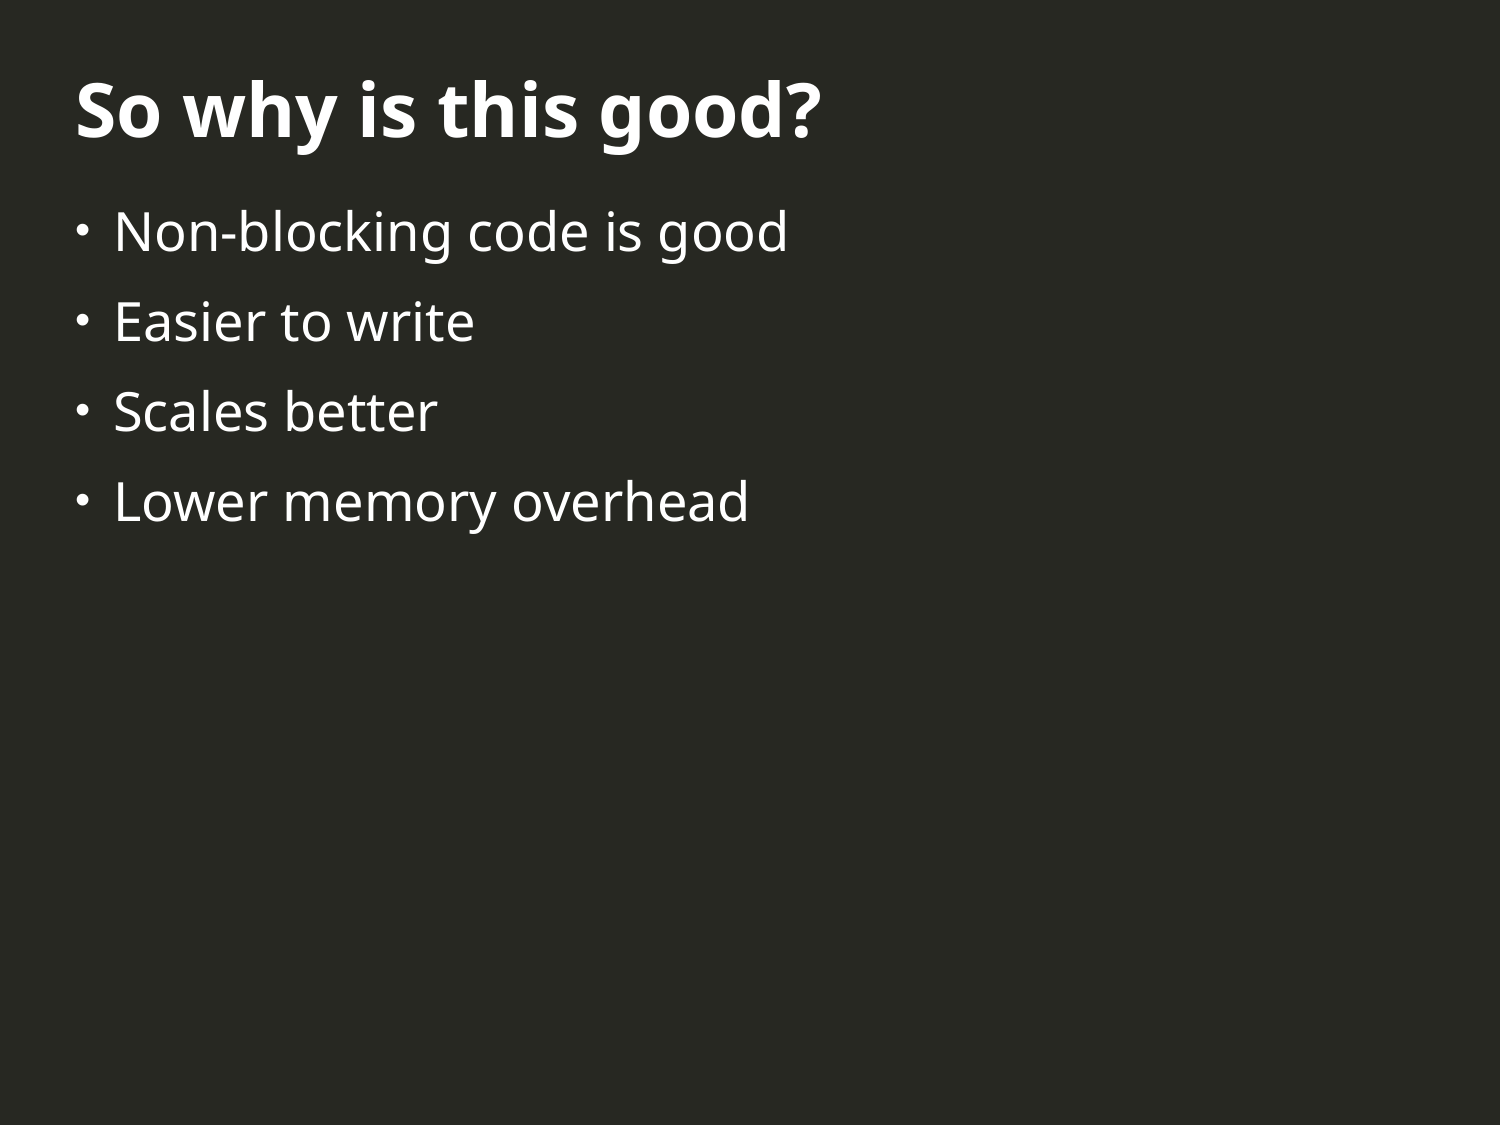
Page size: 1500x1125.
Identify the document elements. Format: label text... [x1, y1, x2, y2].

list So why is this good? [75, 71, 1425, 170]
list Non-blocking code is good Easier to write Scales better Lower memory overhead [75, 197, 1425, 1084]
